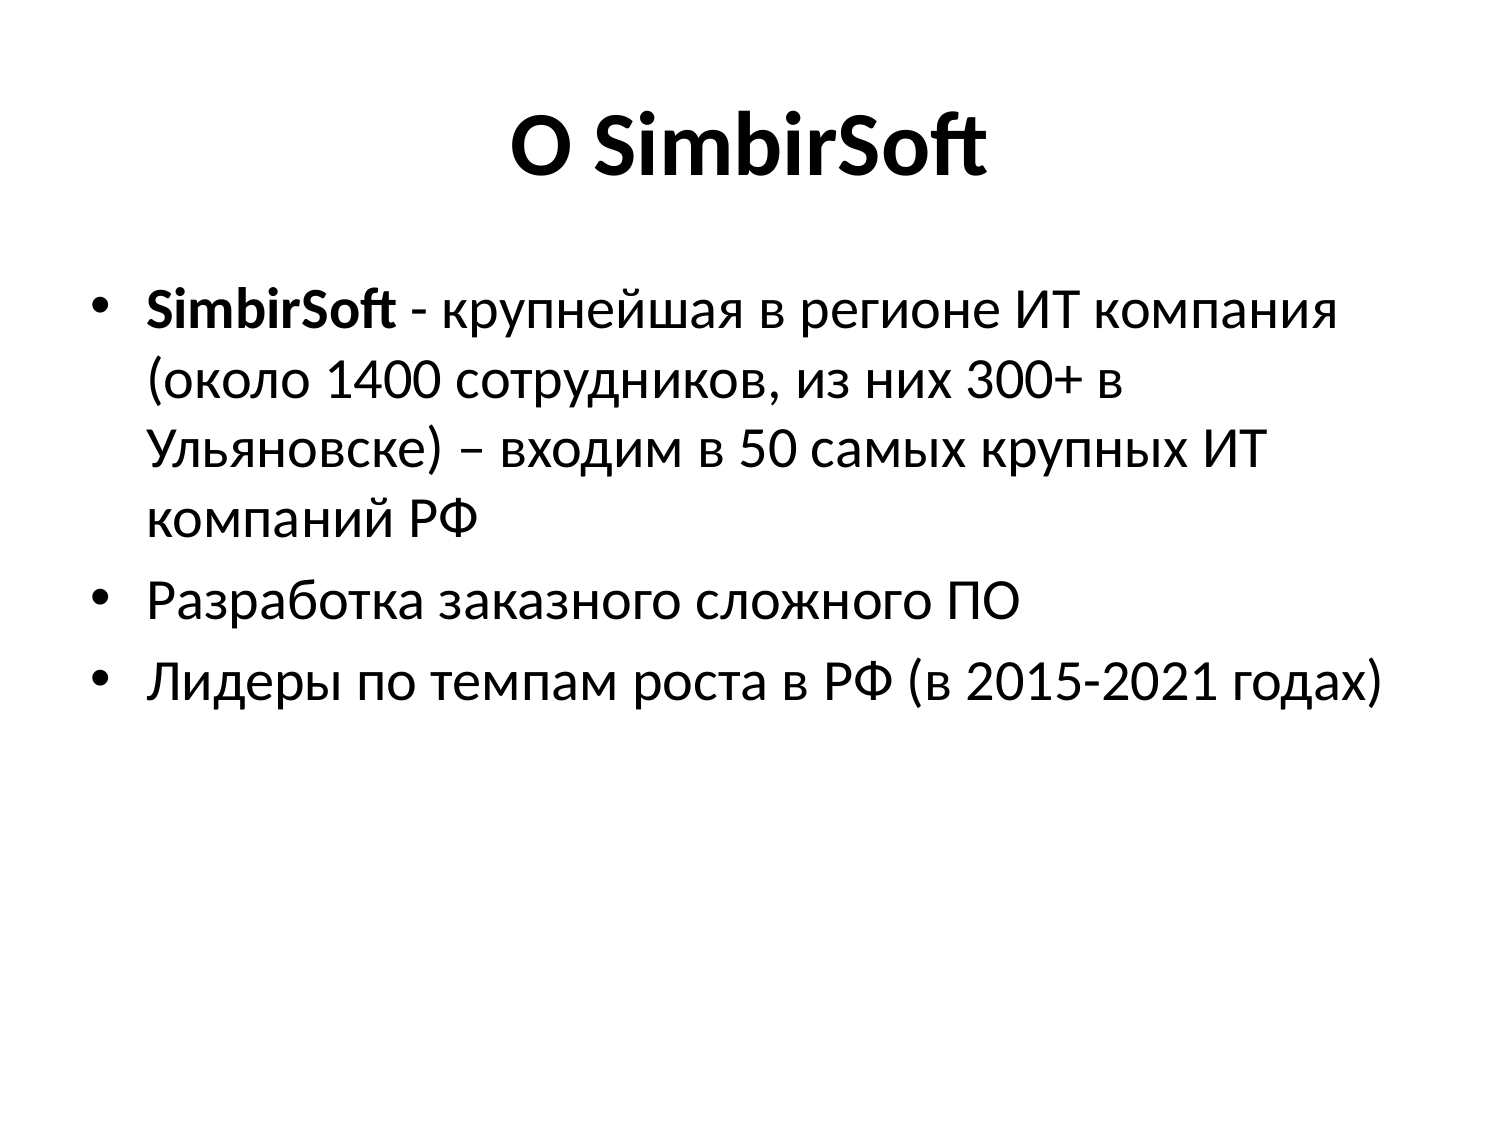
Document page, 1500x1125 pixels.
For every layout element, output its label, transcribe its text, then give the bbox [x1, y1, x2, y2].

title О SimbirSoft [75, 45, 1425, 233]
list SimbirSoft - крупнейшая в регионе ИТ компания (около 1400 сотрудников, из них 300+ в Ульяновске) – входим в 50 самых крупных ИТ компаний РФ Разработка заказного сложного ПО Лидеры по темпам роста в РФ (в 2015-2021 годах) [75, 262, 1425, 1005]
